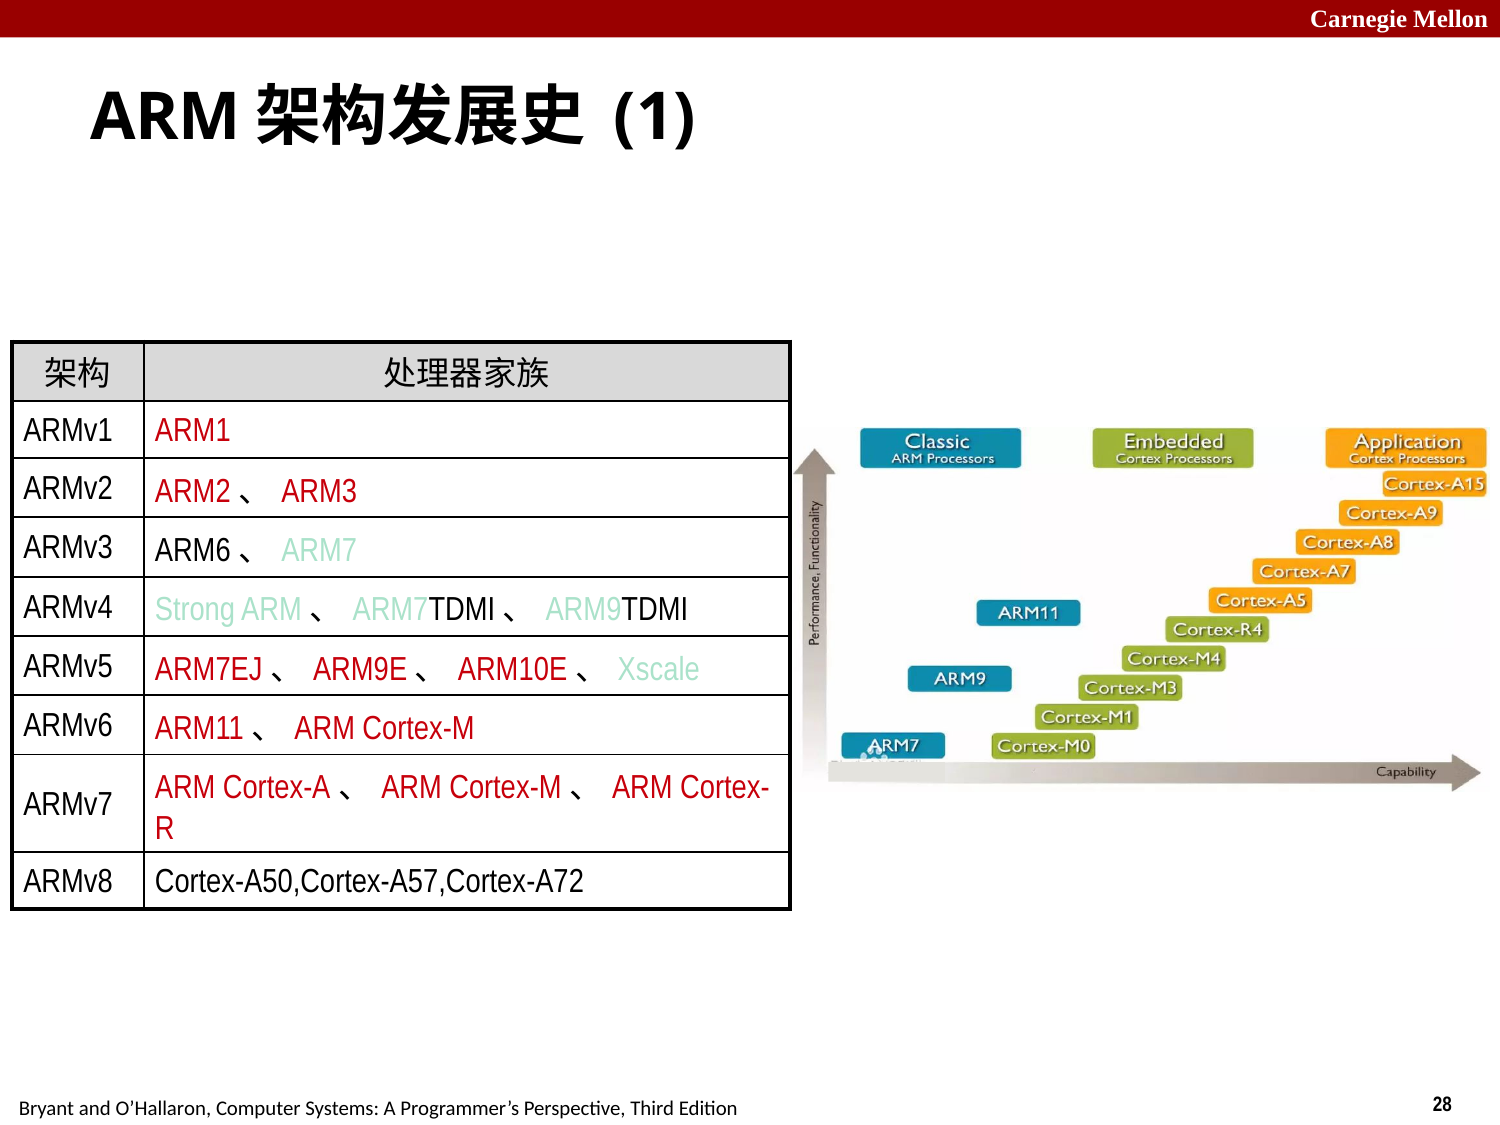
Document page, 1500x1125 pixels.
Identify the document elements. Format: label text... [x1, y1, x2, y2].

table_cell ARM6、ARM7 [145, 518, 788, 576]
table_cell ARMv4 [14, 578, 143, 635]
table_cell ARM2、ARM3 [145, 459, 788, 516]
table_cell ARM Cortex-A、ARM Cortex-M、ARM Cortex-R [145, 755, 788, 851]
table_cell ARM1 [145, 402, 788, 457]
table_cell ARM7EJ、ARM9E、ARM10E、Xscale [145, 637, 788, 694]
table_cell ARMv1 [14, 402, 143, 457]
table_cell ARMv8 [14, 853, 143, 907]
table_cell ARMv7 [14, 755, 143, 851]
table_header 处理器家族 [145, 344, 788, 400]
table_cell Cortex-A50,Cortex-A57,Cortex-A72 [145, 853, 788, 907]
table_cell ARMv5 [14, 637, 143, 694]
table_cell ARMv2 [14, 459, 143, 516]
title ARM架构发展史 (1) [89, 73, 1411, 154]
table_cell Strong ARM、ARM7TDMI、ARM9TDMI [145, 578, 788, 635]
table_cell ARMv6 [14, 696, 143, 754]
table_header 架构 [14, 344, 143, 400]
table_cell ARMv3 [14, 518, 143, 576]
table_cell ARM11、ARM Cortex-M [145, 696, 788, 754]
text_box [793, 427, 1491, 793]
